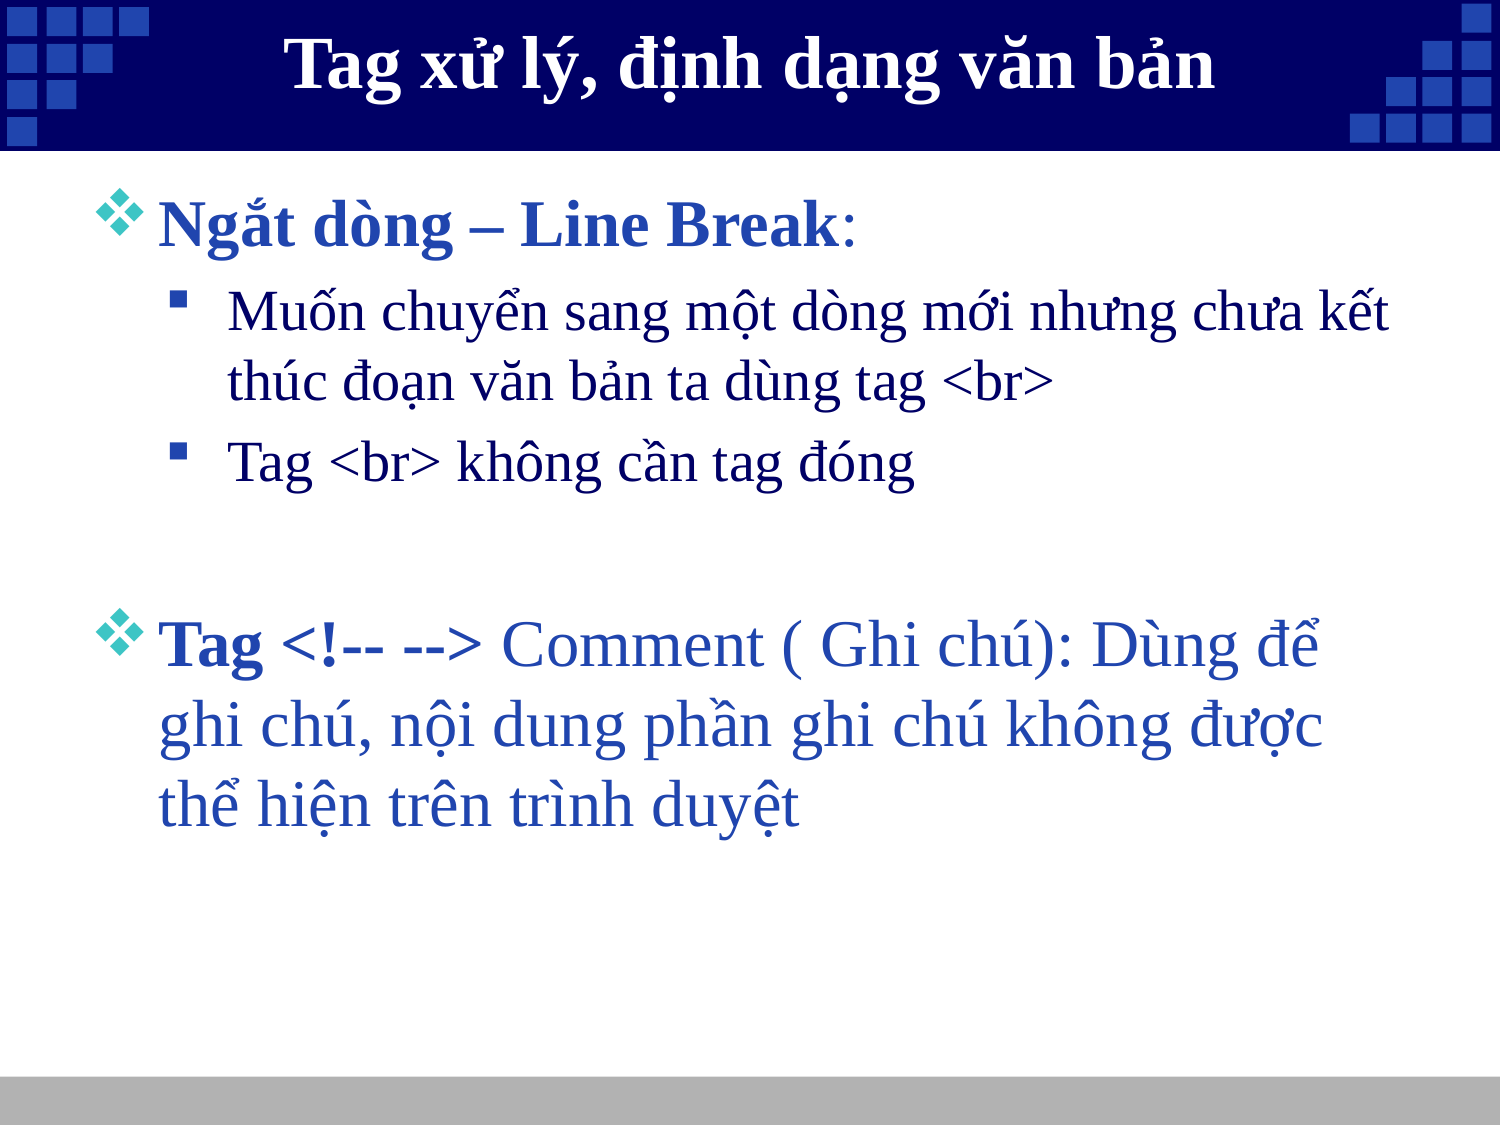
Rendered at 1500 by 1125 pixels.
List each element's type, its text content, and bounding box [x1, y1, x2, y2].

list Ngắt dòng – Line Break: Muốn chuyển sang một dòng mới nhưng chưa kết thúc đoạn văn bản ta dùng tag <br> Tag <br> không cần tag đóng Tag <!-- --> Comment ( Ghi chú): Dùng để ghi chú, nội dung phần ghi chú không được thể hiện trên trình duyệt [75, 172, 1425, 825]
title Tag xử lý, định dạng văn bản [75, 12, 1425, 105]
